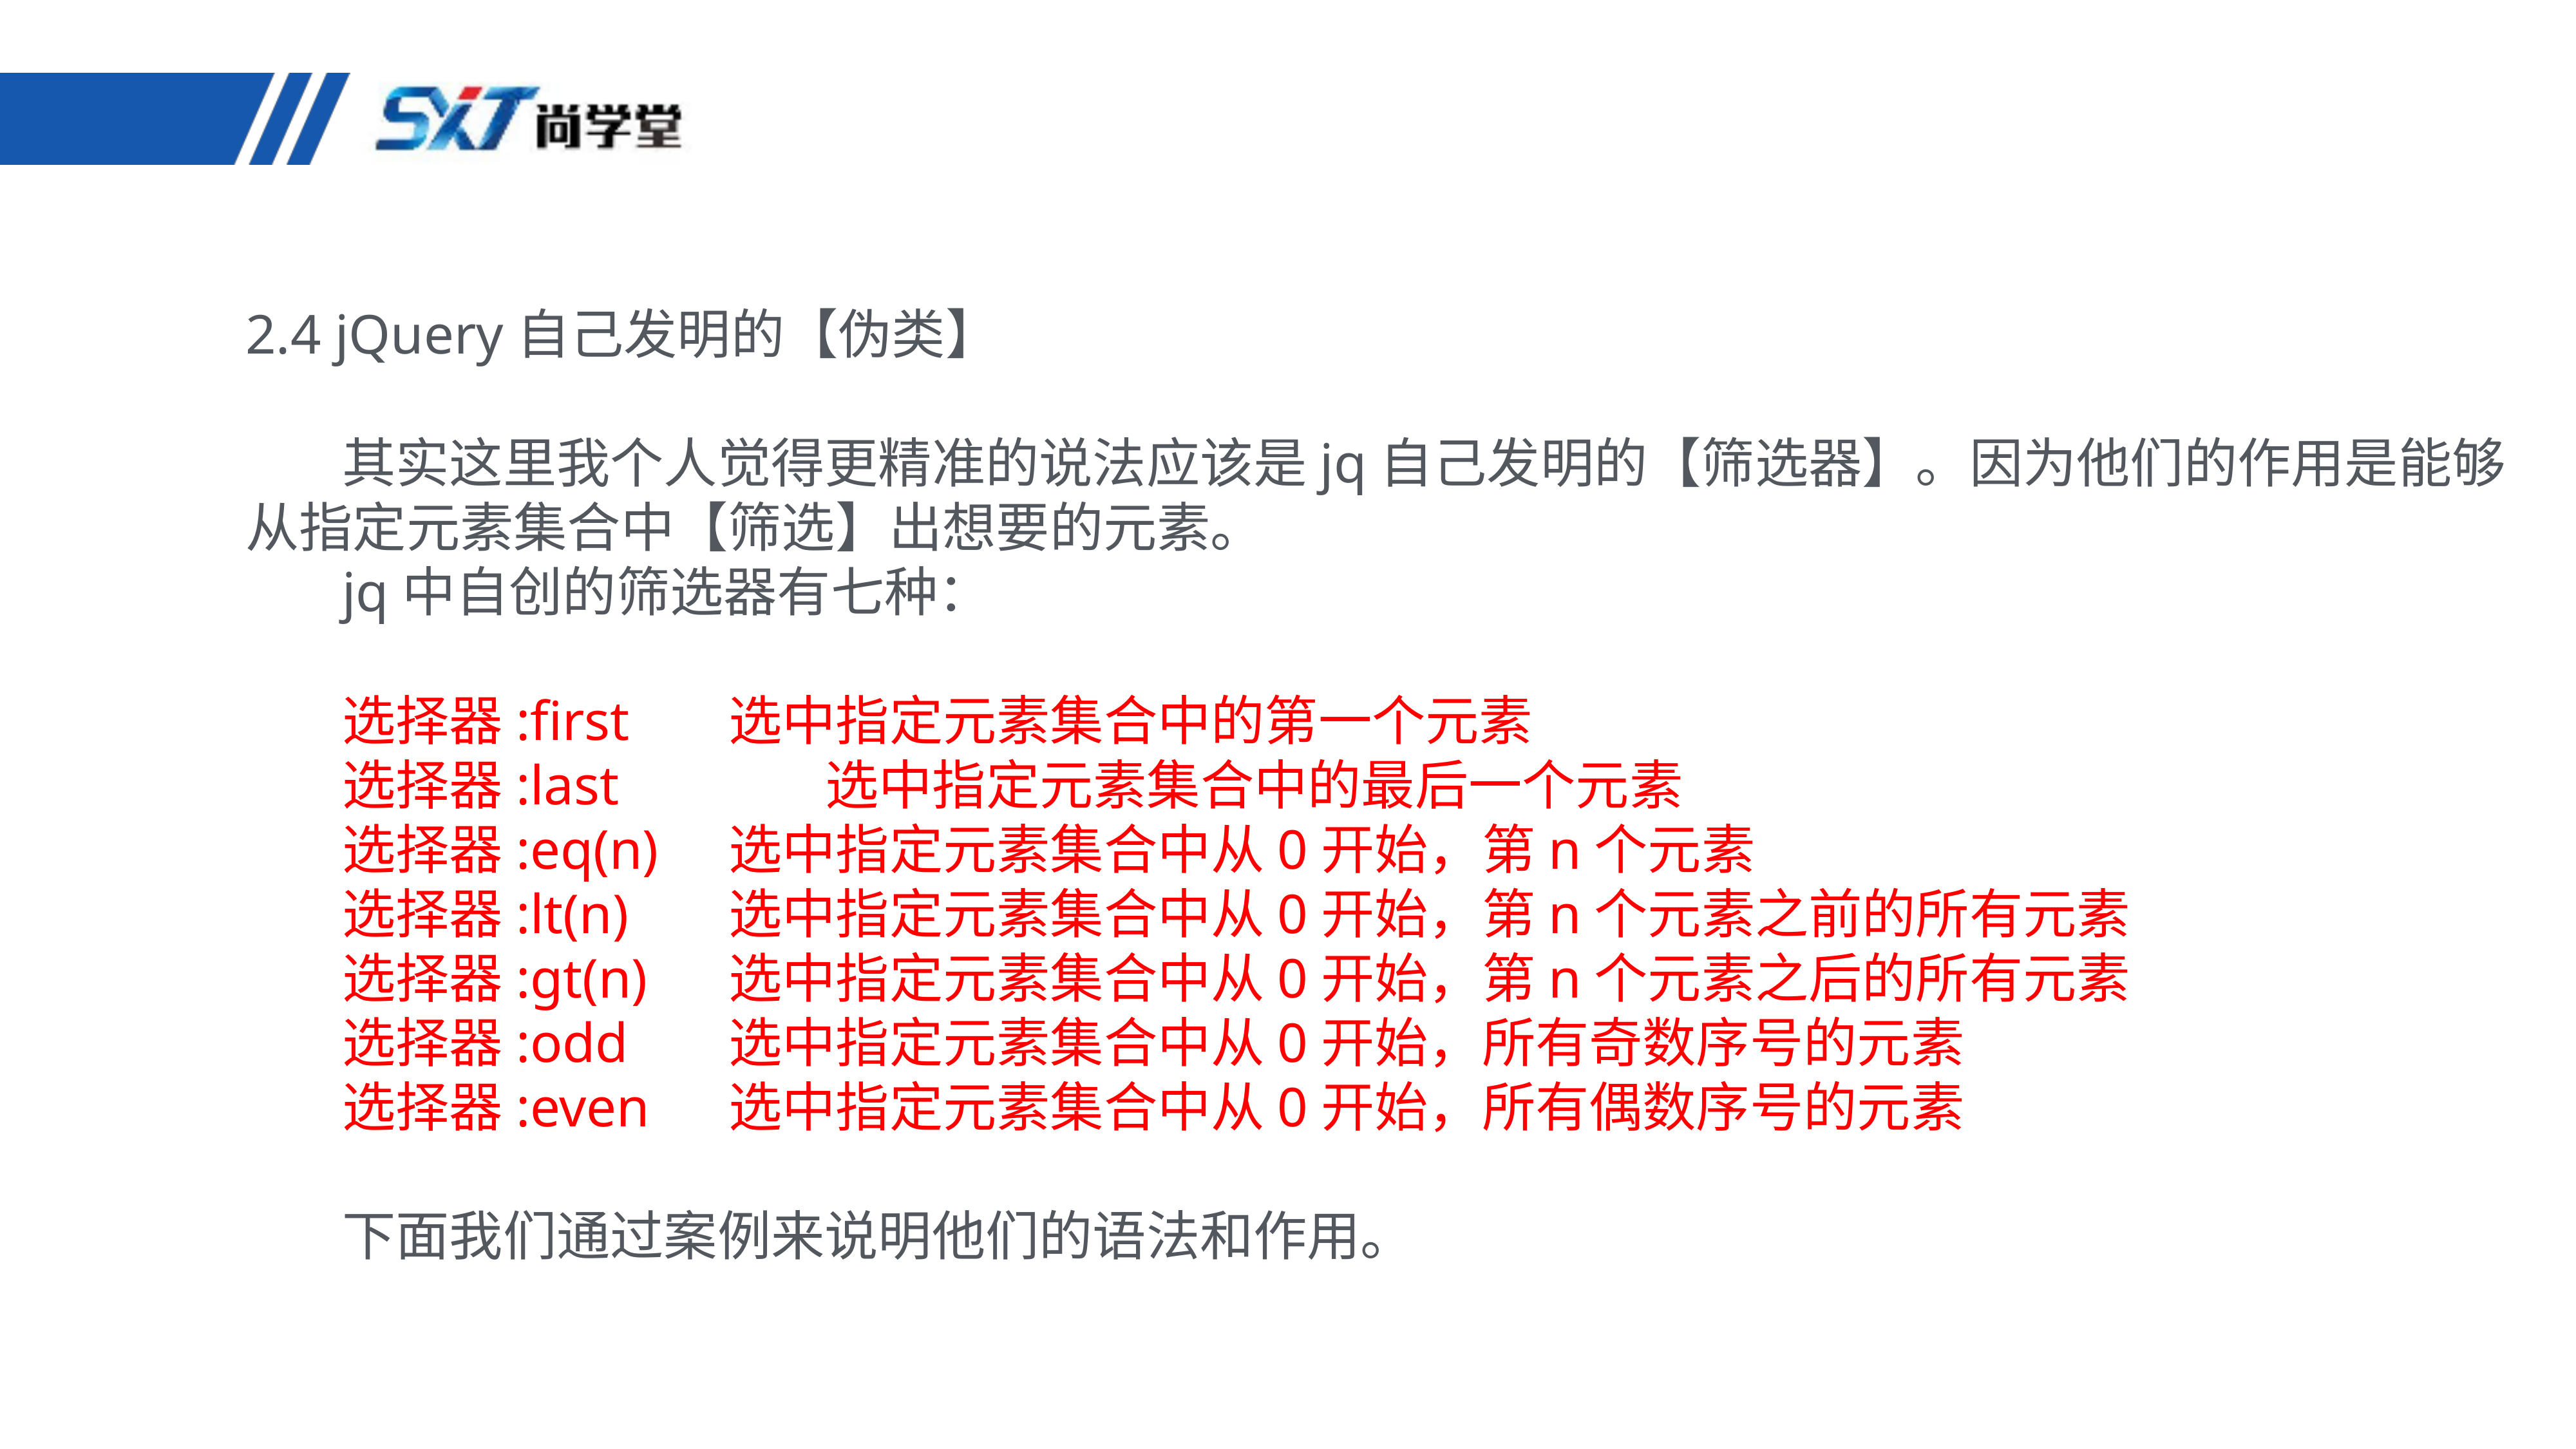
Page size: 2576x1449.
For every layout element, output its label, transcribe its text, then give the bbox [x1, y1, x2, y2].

picture [359, 17, 699, 242]
text_box 2.4 jQuery自己发明的【伪类】 其实这里我个人觉得更精准的说法应该是jq自己发明的【筛选器】。因为他们的作用是能够从指定元素集合中【筛选】出想要的元素。 jq中自创的筛选器有七种： 选择器:first 选中指定元素集合中的第一个元素 选择器:last 选中指定元素集合中的最后一个元素 选择器:eq(n) 选中指定元素集合中从0开始，第n个元素 选择器:lt(n) 选中指定元素集合中从0开始，第n个元素之前的所有元素 选择器:gt(n) 选中指定元素集合中从0开始，第n个元素之后的所有元素 选择器:odd 选中指定元素集合中从0开始，所有奇数序号的元素 选择器:even 选中指定元素集合中从0开始，所有偶数序号的元素 下面我们通过案例来说明他们的语法和作用。 [236, 295, 2521, 1271]
picture [0, 73, 350, 165]
